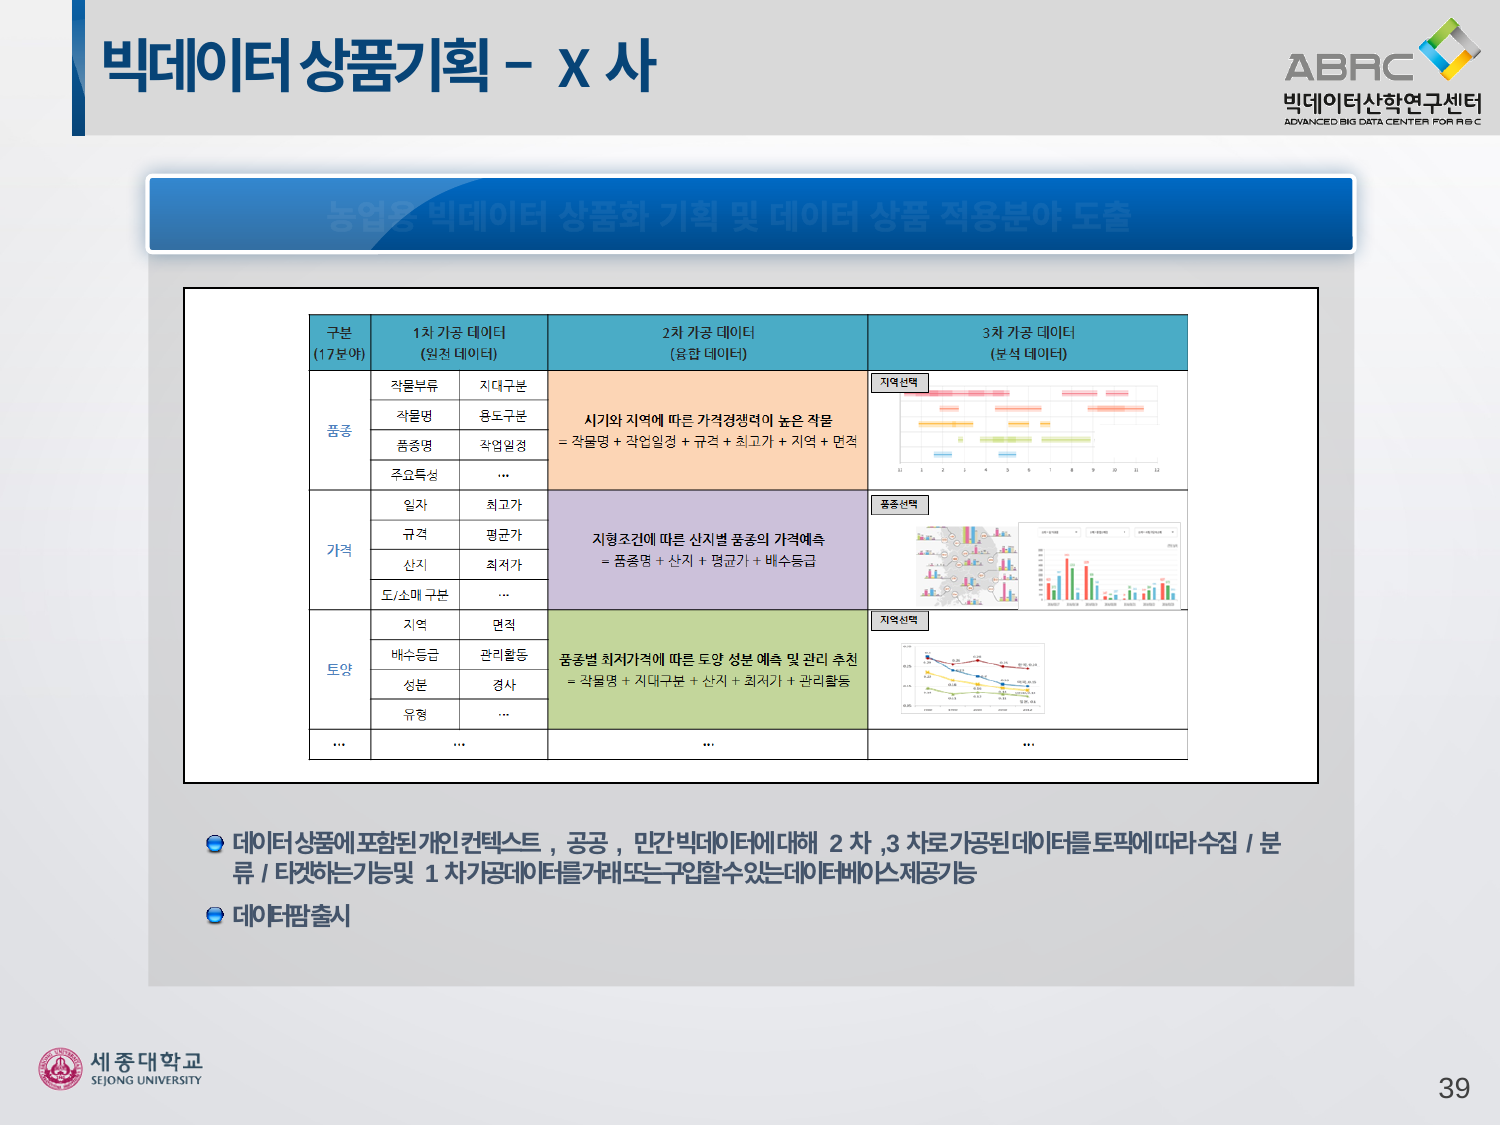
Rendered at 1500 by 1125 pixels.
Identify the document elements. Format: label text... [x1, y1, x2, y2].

text_box 데이터 상품에 포함된 개인 컨텍스트, 공공, 민간 빅데이터에 대해 2차, 3차로 가공된 데이터를 토픽에 따라 수집/분류/타겟하는 기능 및 1차 가공데이터를 거래 또는 구입할 수 있는 데이터베이스 제공기능 데이터팜 출시 [217, 820, 1294, 938]
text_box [147, 175, 1355, 254]
picture [0, 0, 1500, 1125]
text_box [183, 287, 1319, 784]
text_box [147, 264, 1356, 987]
list 빅데이터 상품기획 – X사 [84, 27, 1439, 111]
